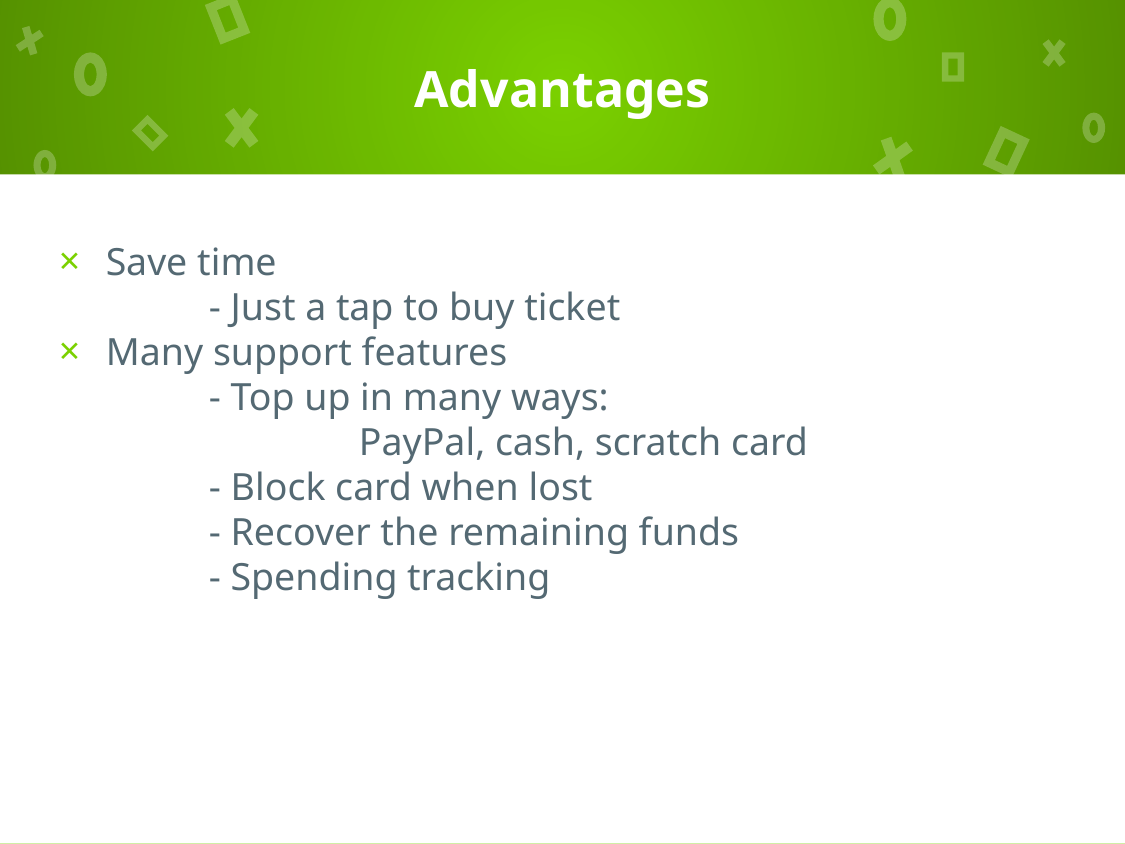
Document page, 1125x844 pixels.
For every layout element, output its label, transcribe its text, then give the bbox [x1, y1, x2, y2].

title Advantages [56, 0, 1069, 175]
list Save time - Just a tap to buy ticket Many support features - Top up in many ways: PayPal, cash, scratch card - Block card when lost - Recover the remaining funds - Spending tracking [43, 222, 1097, 808]
